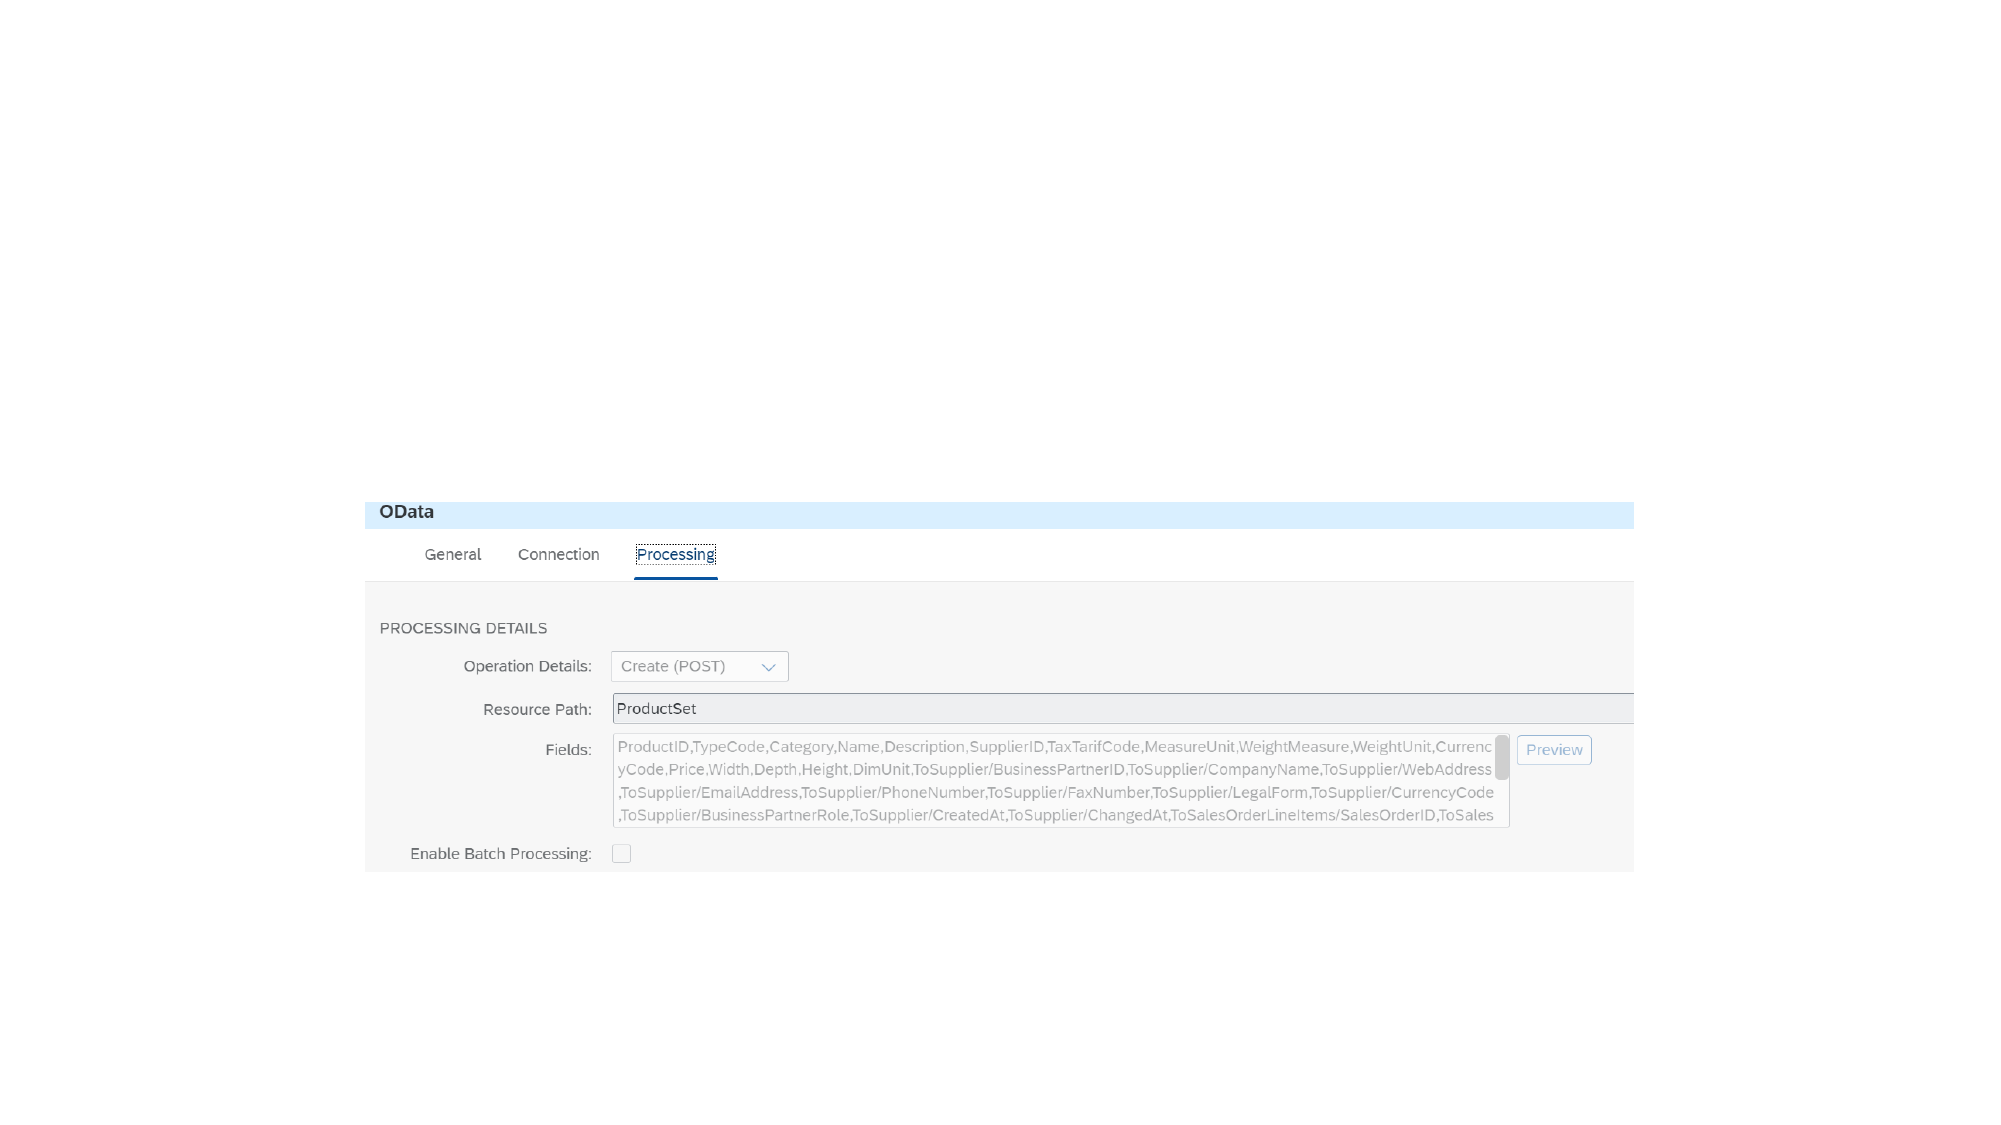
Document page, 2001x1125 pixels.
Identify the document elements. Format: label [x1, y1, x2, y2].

list [365, 502, 1634, 872]
